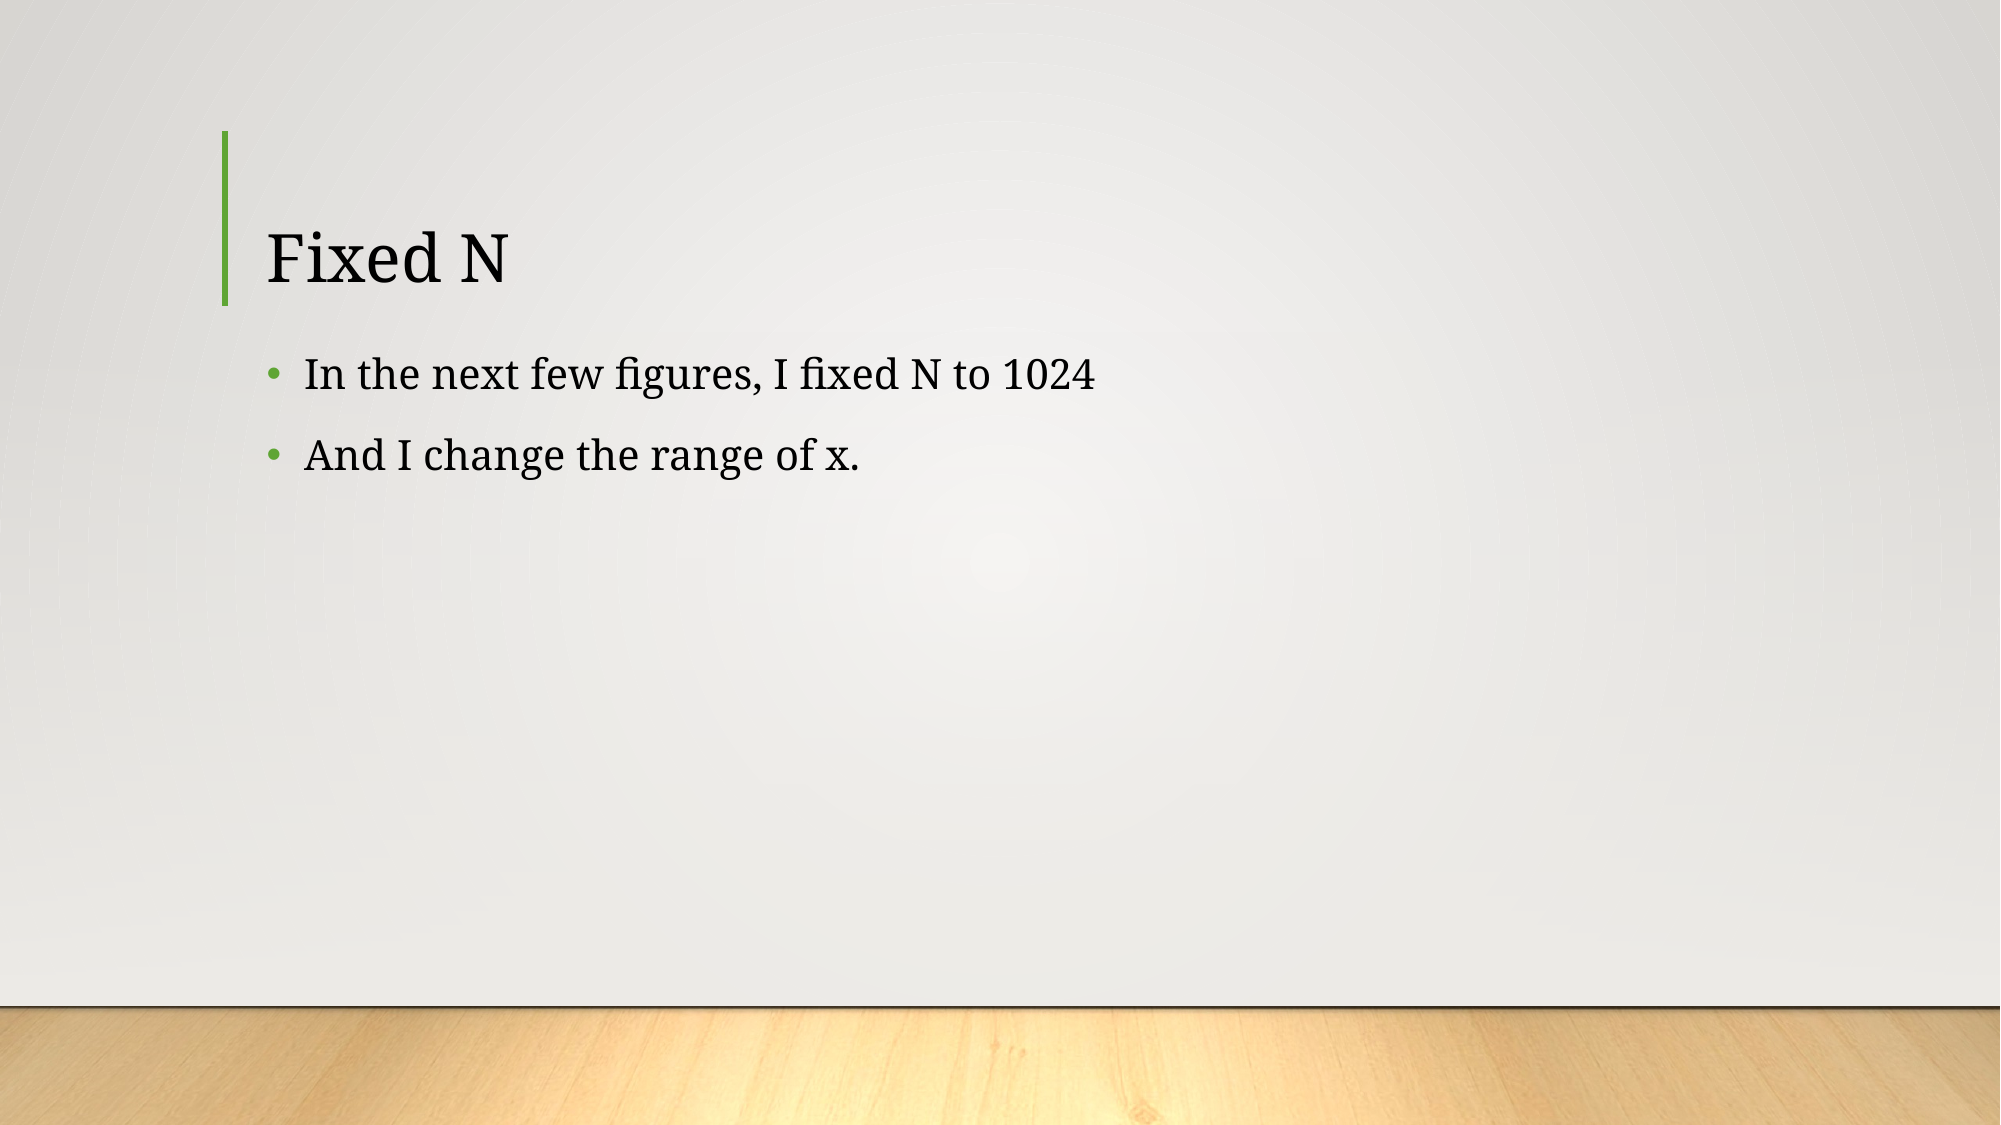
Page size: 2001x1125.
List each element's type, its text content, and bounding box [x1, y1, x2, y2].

picture [0, 1006, 2000, 1125]
title Fixed N [251, 131, 1814, 305]
list In the next few figures, I fixed N to 1024 And I change the range of x. [251, 330, 1814, 897]
